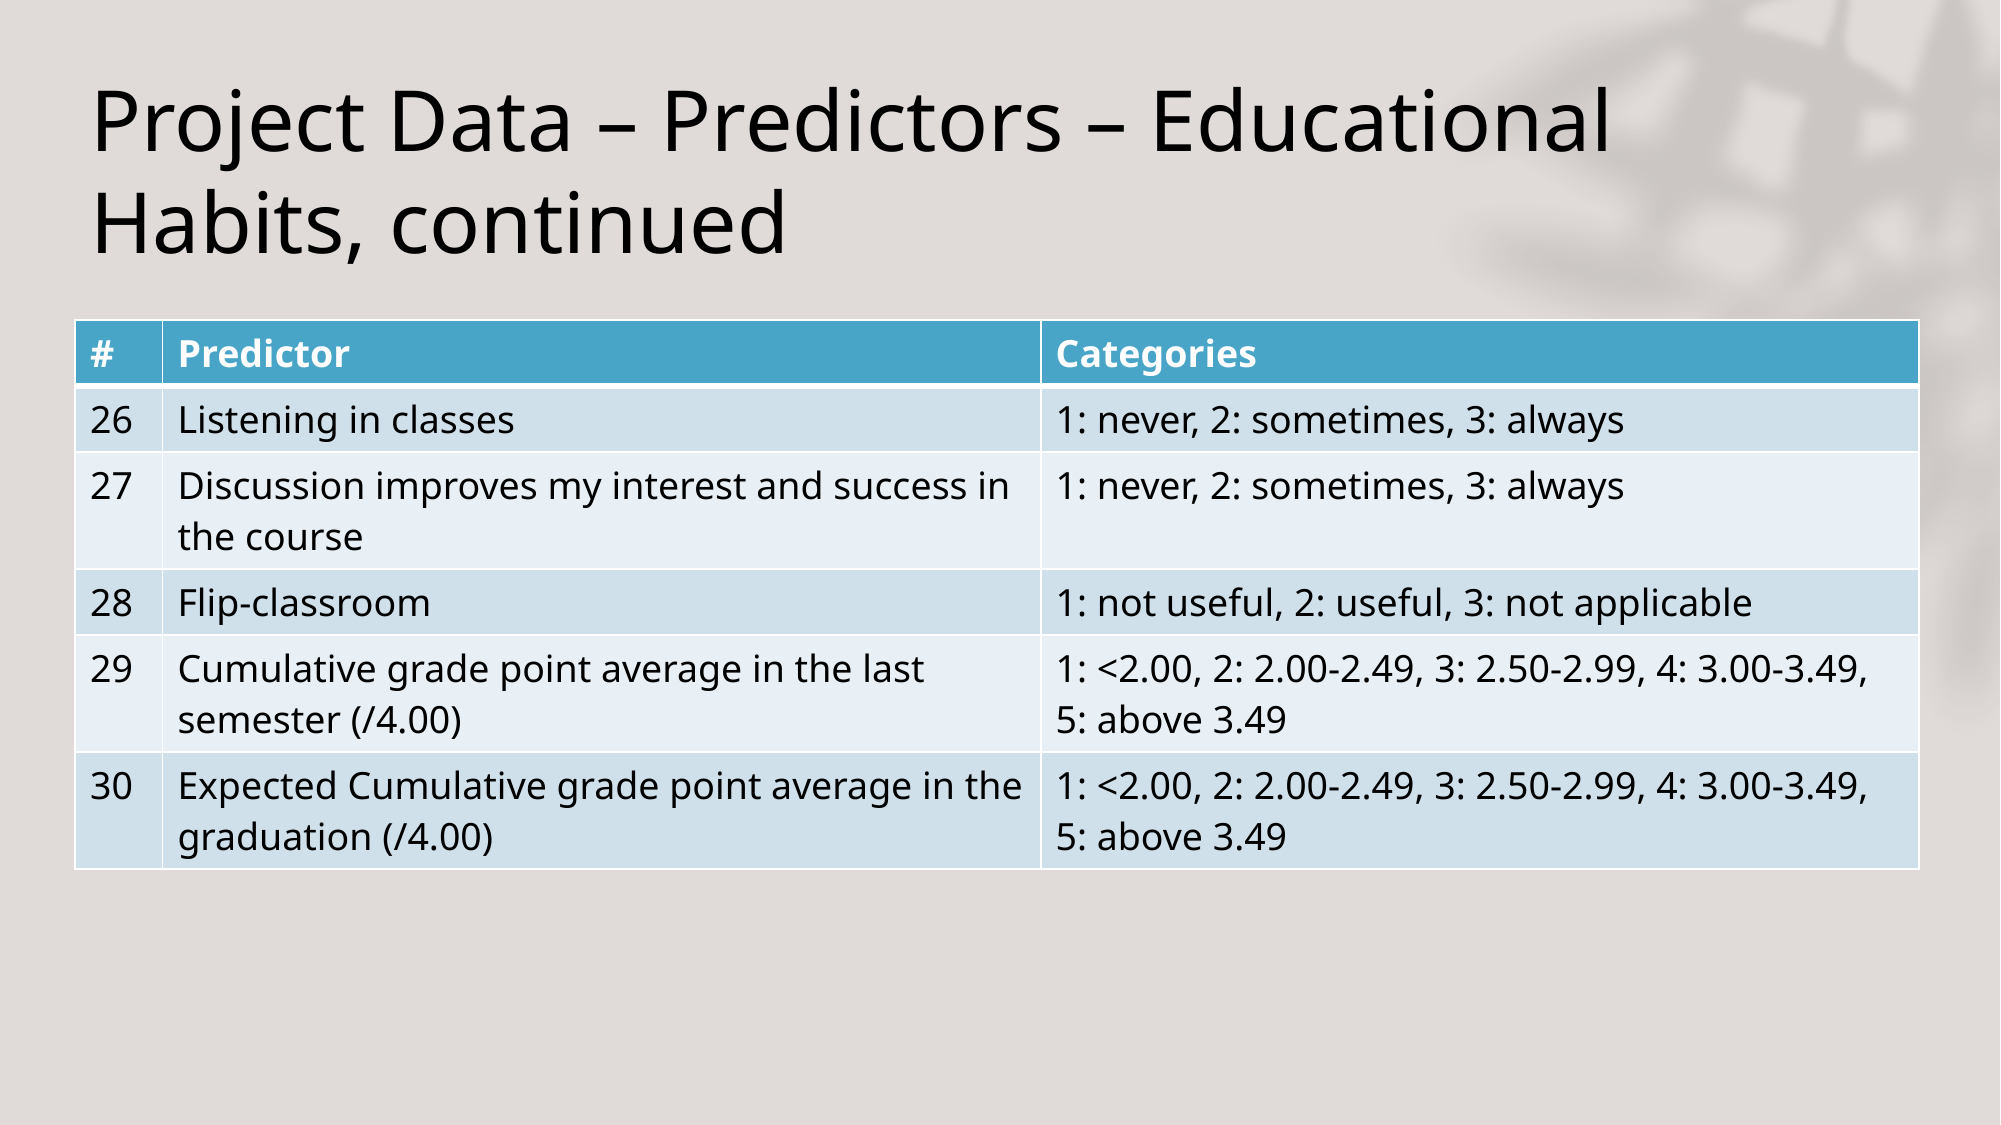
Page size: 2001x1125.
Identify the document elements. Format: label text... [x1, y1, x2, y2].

table_cell 28 [76, 570, 162, 634]
table_cell 1: <2.00, 2: 2.00-2.49, 3: 2.50-2.99, 4: 3.00-3.49, 5: above 3.49 [1042, 636, 1918, 751]
table_cell 27 [76, 453, 162, 568]
table_cell Listening in classes [163, 389, 1040, 451]
table_cell 29 [76, 636, 162, 751]
title Project Data – Predictors – Educational Habits, continued [75, 60, 1919, 278]
table_cell 26 [76, 389, 162, 451]
table_header Categories [1042, 321, 1918, 383]
table_cell Flip-classroom [163, 570, 1040, 634]
table_cell Discussion improves my interest and success in the course [163, 453, 1040, 568]
table_cell Expected Cumulative grade point average in the graduation (/4.00) [163, 753, 1040, 868]
table_cell Cumulative grade point average in the last semester (/4.00) [163, 636, 1040, 751]
table_cell 1: never, 2: sometimes, 3: always [1042, 389, 1918, 451]
table_cell 30 [76, 753, 162, 868]
table_cell 1: not useful, 2: useful, 3: not applicable [1042, 570, 1918, 634]
table_header # [76, 321, 162, 383]
table_header Predictor [163, 321, 1040, 383]
table_cell 1: never, 2: sometimes, 3: always [1042, 453, 1918, 568]
table_cell 1: <2.00, 2: 2.00-2.49, 3: 2.50-2.99, 4: 3.00-3.49, 5: above 3.49 [1042, 753, 1918, 868]
